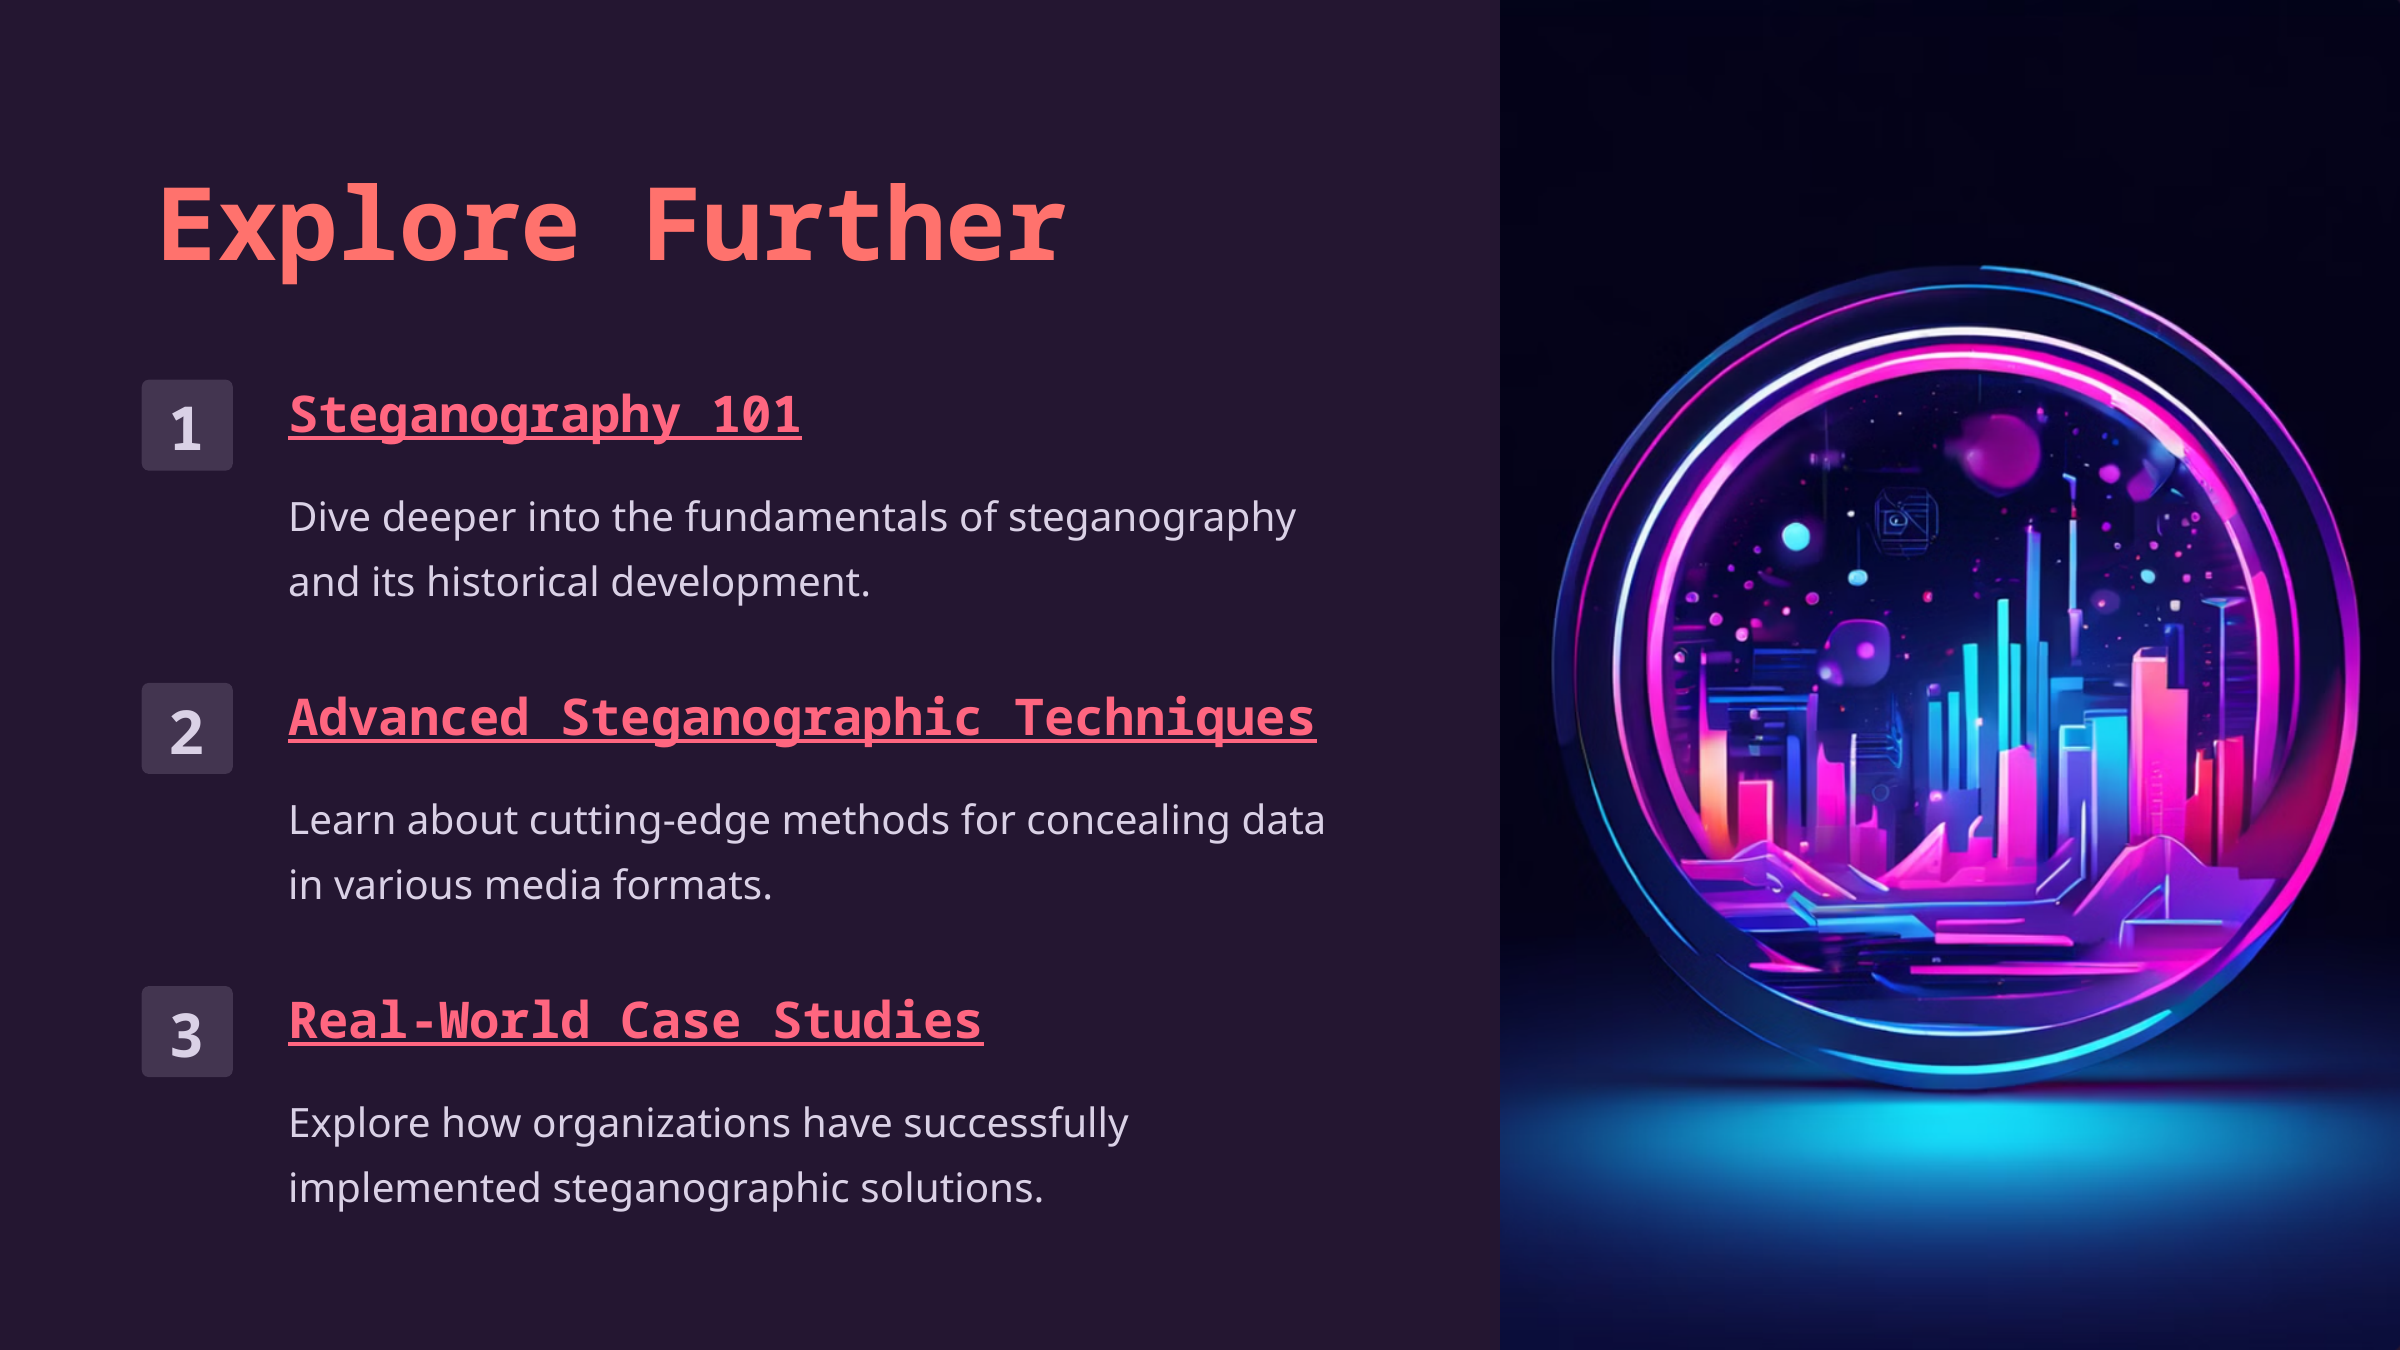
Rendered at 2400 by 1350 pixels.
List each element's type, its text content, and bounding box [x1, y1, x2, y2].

text_box Dive deeper into the fundamentals of steganography and its historical development. [273, 467, 1359, 597]
text_box Advanced Steganographic Techniques [273, 682, 1134, 747]
text_box Explore how organizations have successfully implemented steganographic solutions. [273, 1073, 1359, 1204]
text_box 3 [172, 1001, 203, 1062]
text_box [141, 682, 233, 774]
text_box 2 [172, 698, 203, 759]
text_box Real-World Case Studies [273, 985, 856, 1050]
text_box [141, 379, 233, 471]
text_box Steganography 101 [273, 379, 780, 443]
text_box [141, 986, 233, 1078]
text_box Learn about cutting-edge methods for concealing data in various media formats. [273, 770, 1359, 901]
text_box 1 [172, 394, 203, 456]
picture [1499, 0, 2400, 1350]
text_box Explore Further [141, 146, 1155, 274]
text_box [0, 0, 1499, 1350]
